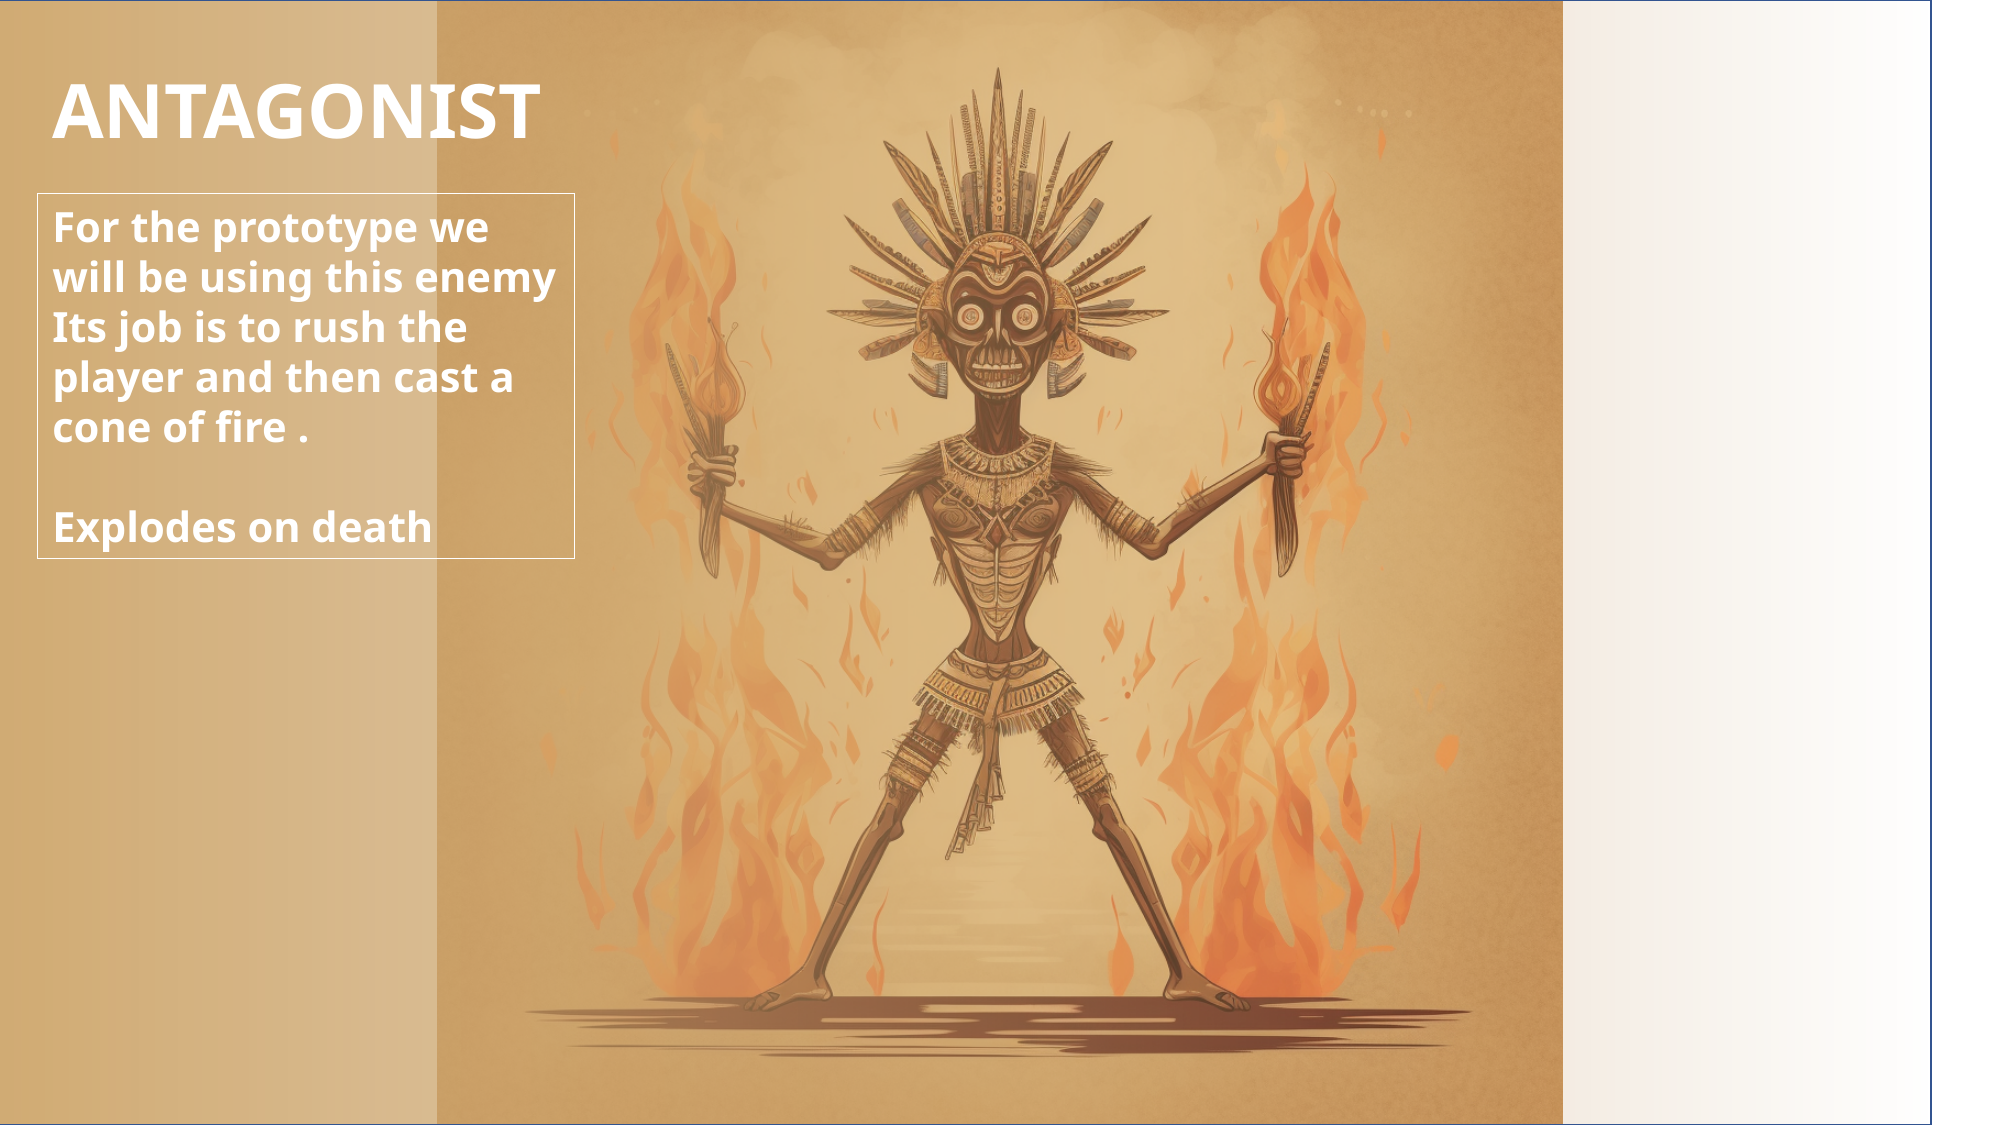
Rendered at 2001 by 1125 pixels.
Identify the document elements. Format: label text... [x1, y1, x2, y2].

text_box [0, 0, 437, 1125]
text_box For the prototype we will be using this enemy Its job is to rush the player and then cast a cone of fire . Explodes on death [37, 193, 437, 559]
text_box ANTAGONIST [37, 56, 437, 161]
picture [437, 0, 1563, 1125]
text_box [1563, 0, 1932, 1125]
